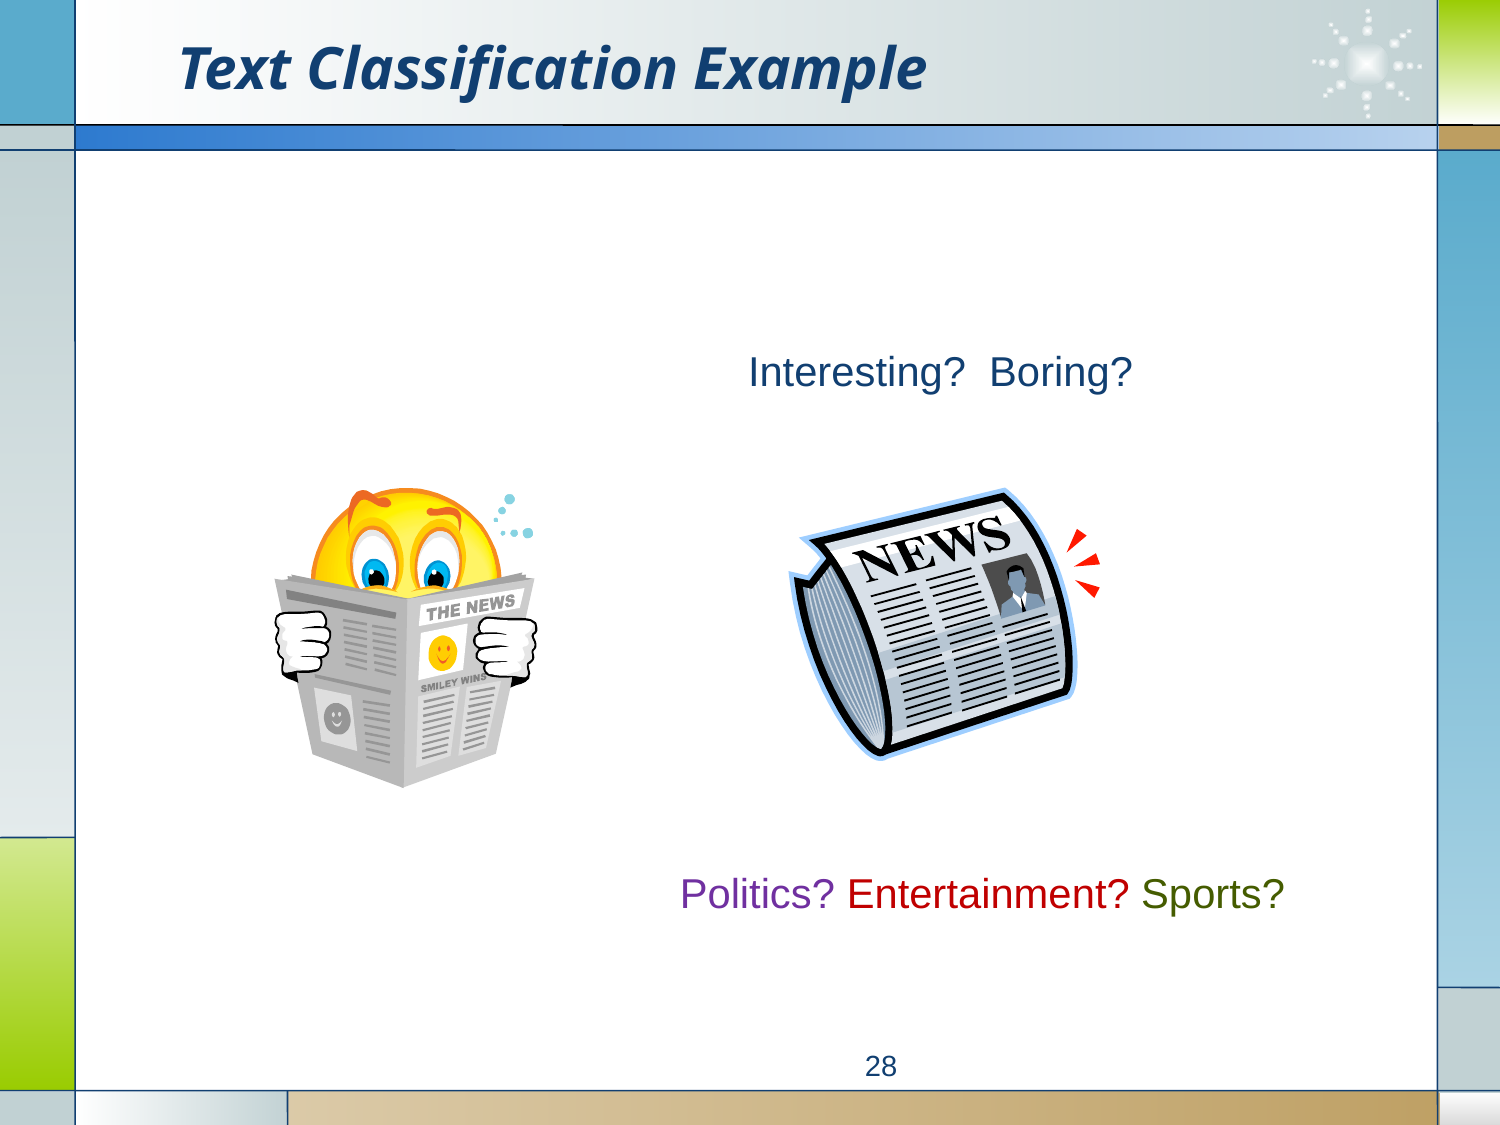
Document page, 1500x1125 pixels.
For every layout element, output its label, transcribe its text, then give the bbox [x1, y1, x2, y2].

title Text Classification Example [162, 19, 1263, 113]
text_box Interesting? Boring? [733, 337, 1149, 403]
picture [274, 487, 538, 789]
picture [788, 487, 1101, 762]
slide_number 28 [562, 1039, 913, 1081]
text_box Politics? Entertainment? Sports? [665, 859, 1301, 925]
